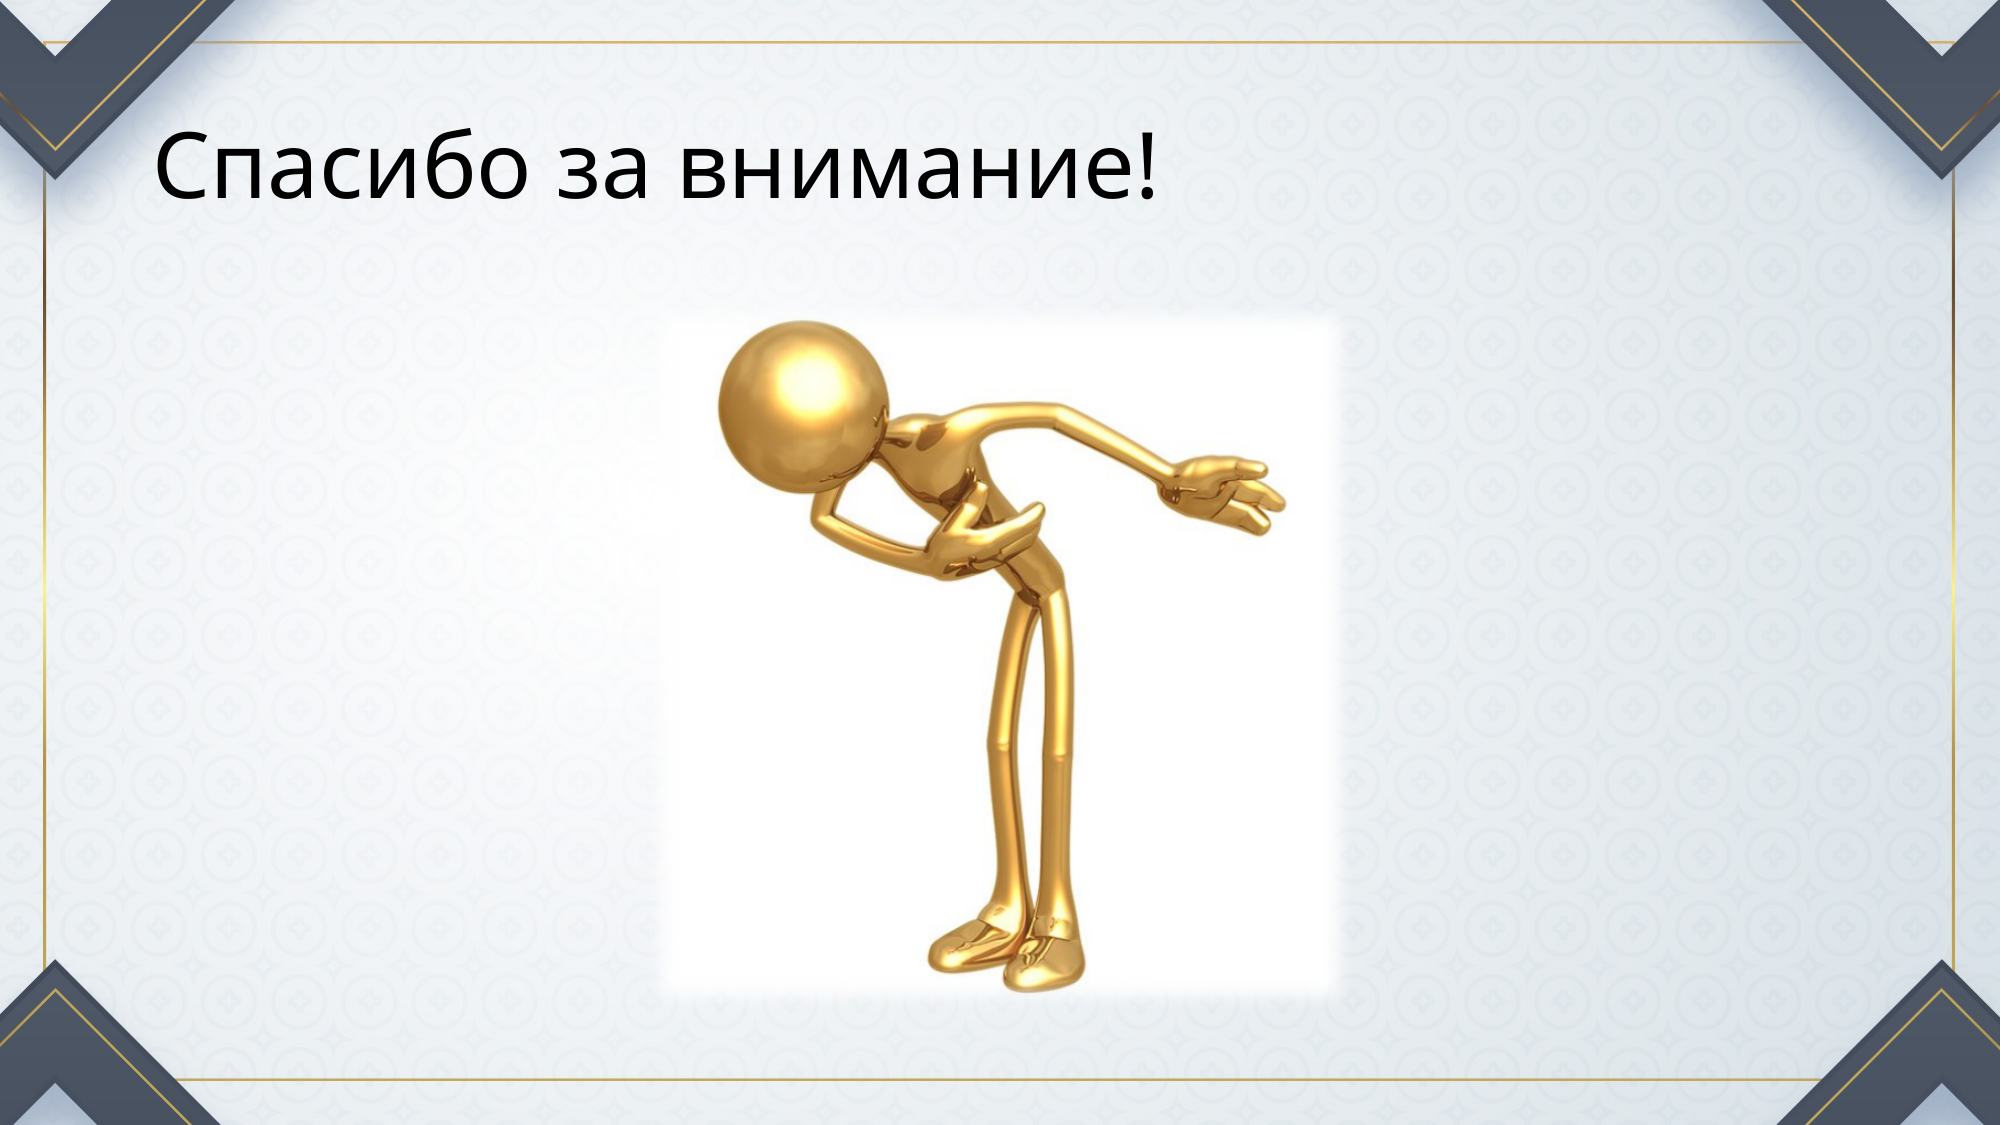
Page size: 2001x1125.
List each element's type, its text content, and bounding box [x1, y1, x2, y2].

title Спасибо за внимание! [137, 59, 1863, 278]
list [643, 299, 1357, 1014]
picture [0, 0, 2000, 1125]
